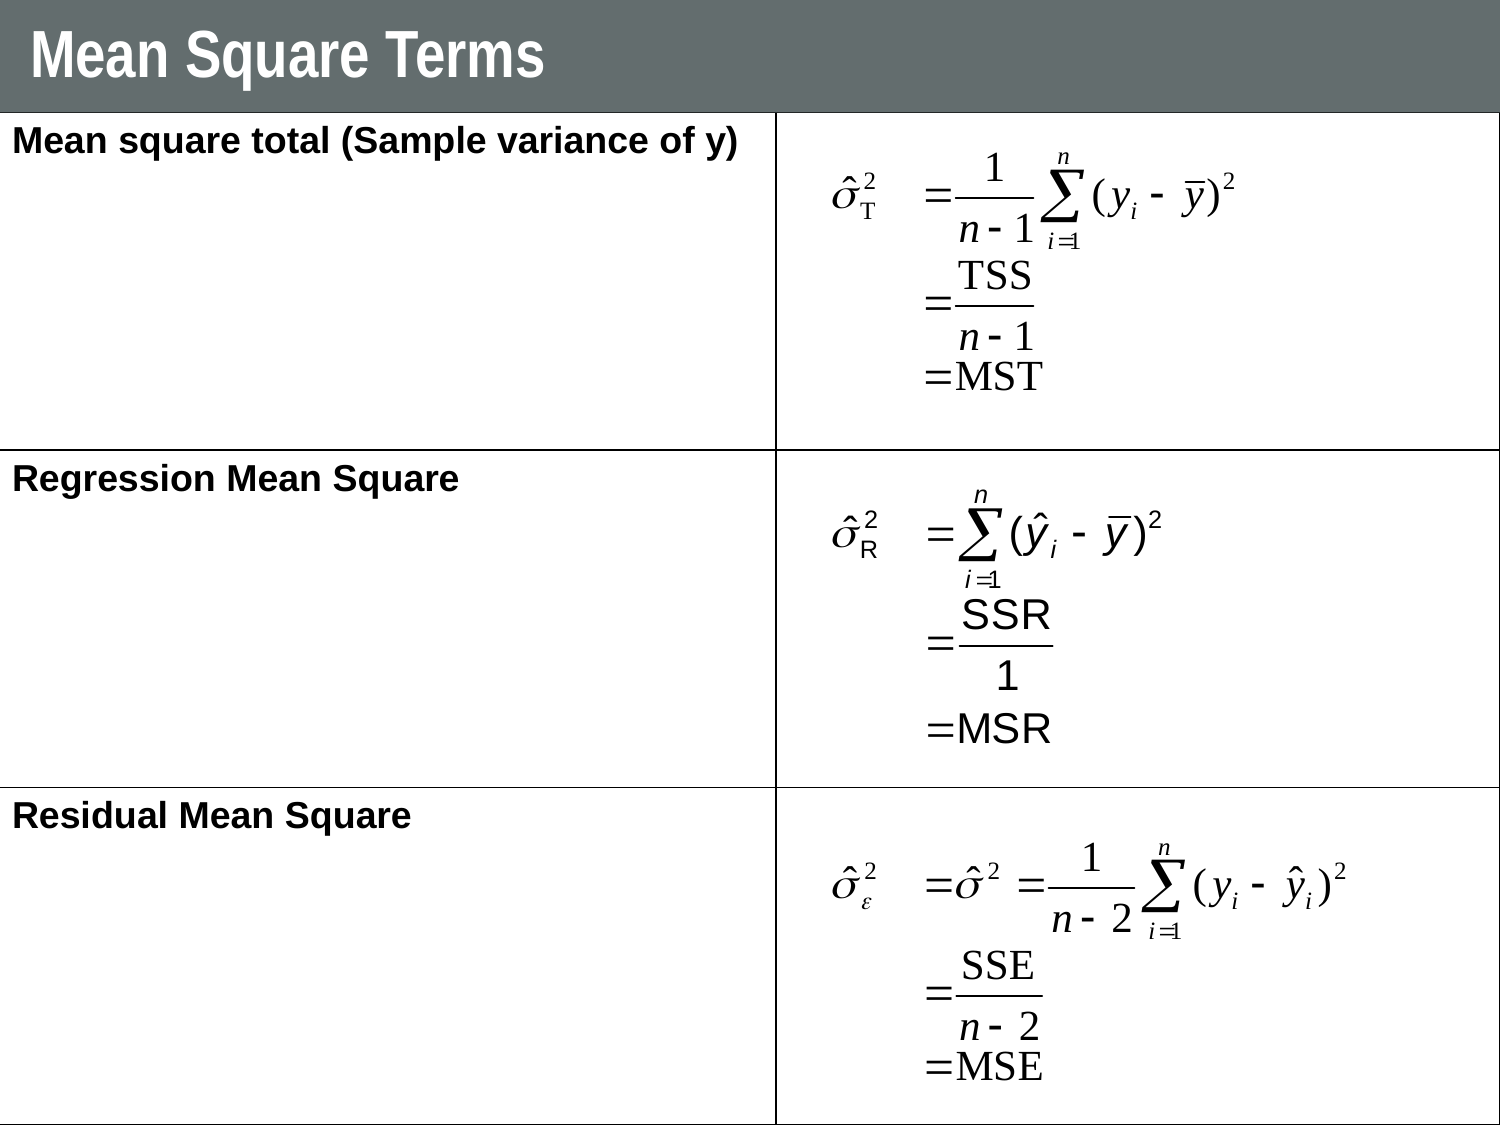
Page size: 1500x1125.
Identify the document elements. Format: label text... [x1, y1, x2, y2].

title Mean Square Terms [0, 0, 1500, 117]
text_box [825, 827, 1361, 1100]
table_cell Residual Mean Square [0, 788, 775, 1124]
table_header Mean square total (Sample variance of y) [0, 117, 775, 449]
table_header [777, 117, 1499, 449]
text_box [825, 476, 1173, 762]
table_cell [777, 788, 1499, 1124]
table_cell Regression Mean Square [0, 451, 775, 787]
table_cell [777, 451, 1499, 787]
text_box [825, 137, 1246, 410]
